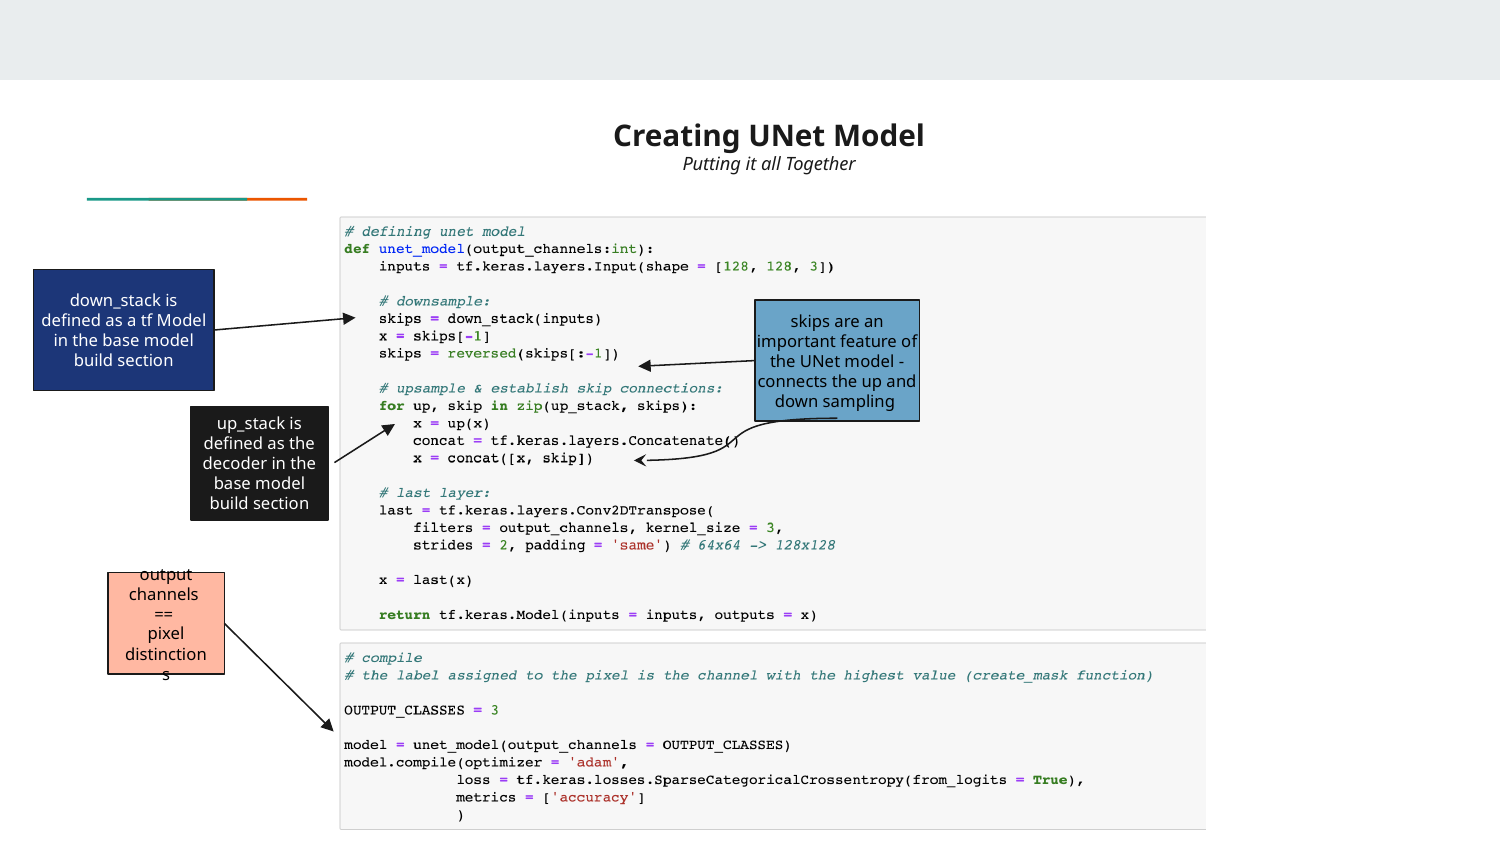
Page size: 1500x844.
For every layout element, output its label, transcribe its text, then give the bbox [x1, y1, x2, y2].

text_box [633, 417, 838, 461]
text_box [637, 360, 755, 367]
text_box up_stack is defined as the decoder in the base model build section [184, 397, 327, 528]
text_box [107, 567, 225, 680]
title Creating UNet Model Putting it all Together [138, 101, 1400, 189]
picture [332, 214, 1206, 833]
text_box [334, 423, 396, 464]
text_box [33, 385, 215, 391]
text_box [33, 269, 215, 274]
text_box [224, 623, 334, 732]
text_box down_stack is defined as a tf Model in the base model build section [23, 274, 225, 385]
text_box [213, 317, 356, 331]
